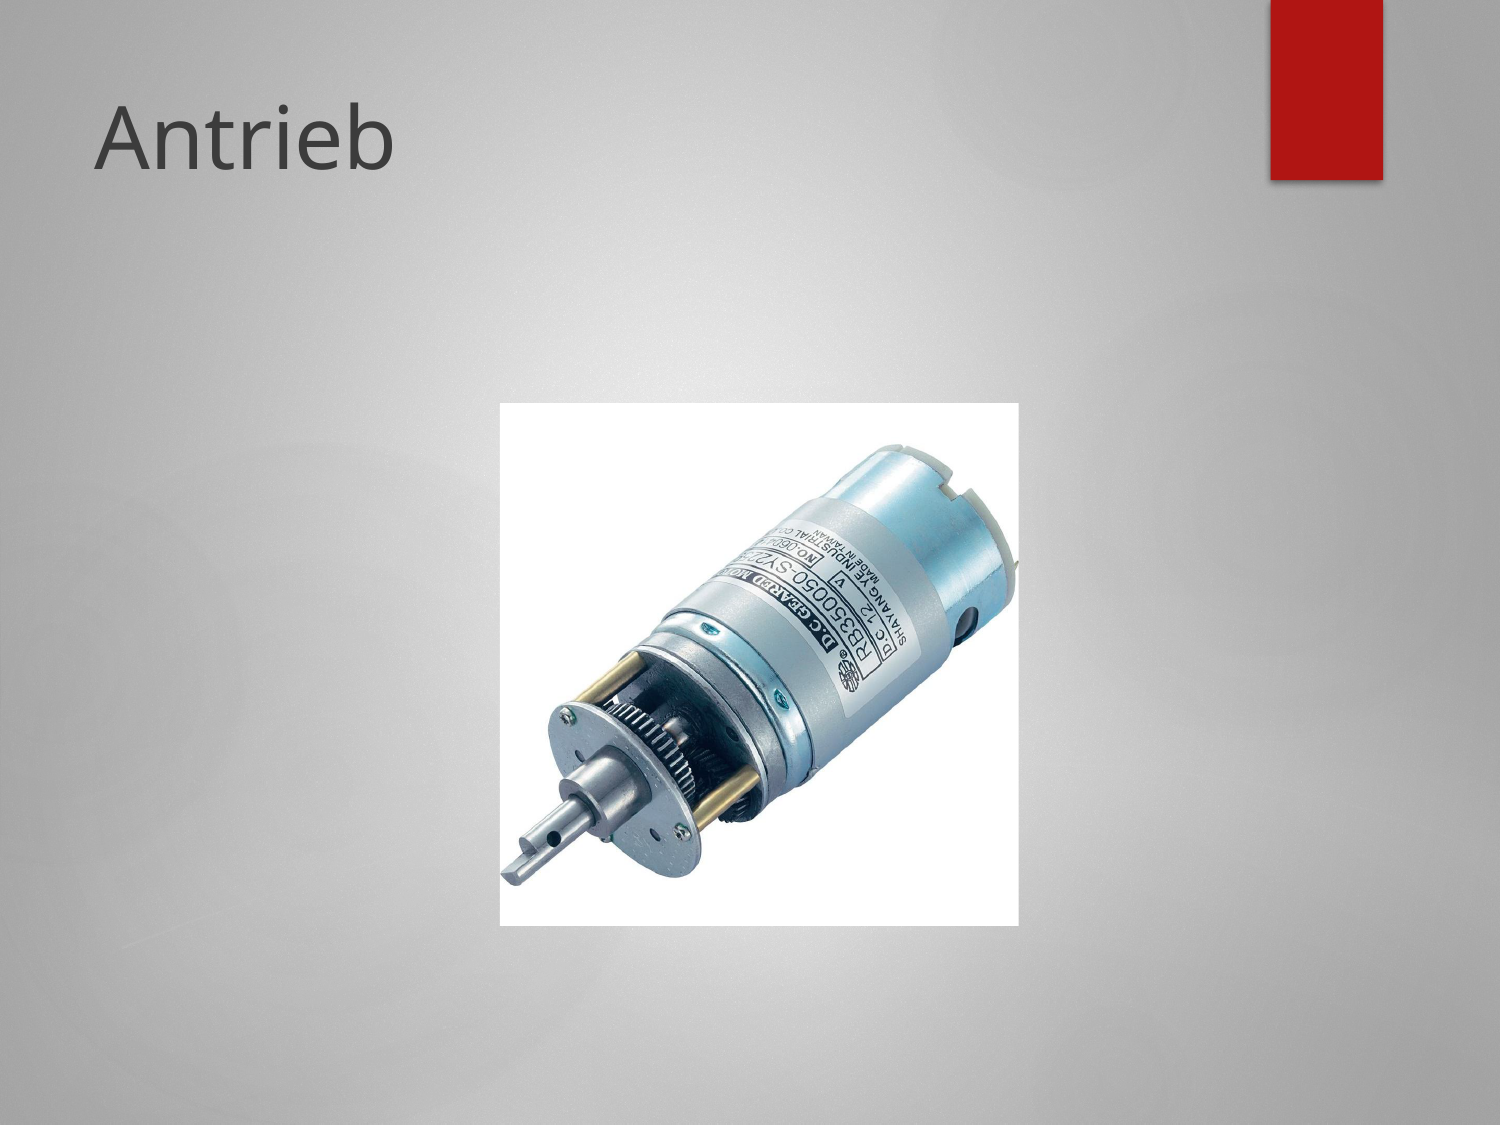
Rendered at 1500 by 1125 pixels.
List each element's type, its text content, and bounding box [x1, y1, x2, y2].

picture [499, 403, 1019, 927]
title Antrieb [79, 74, 1237, 304]
